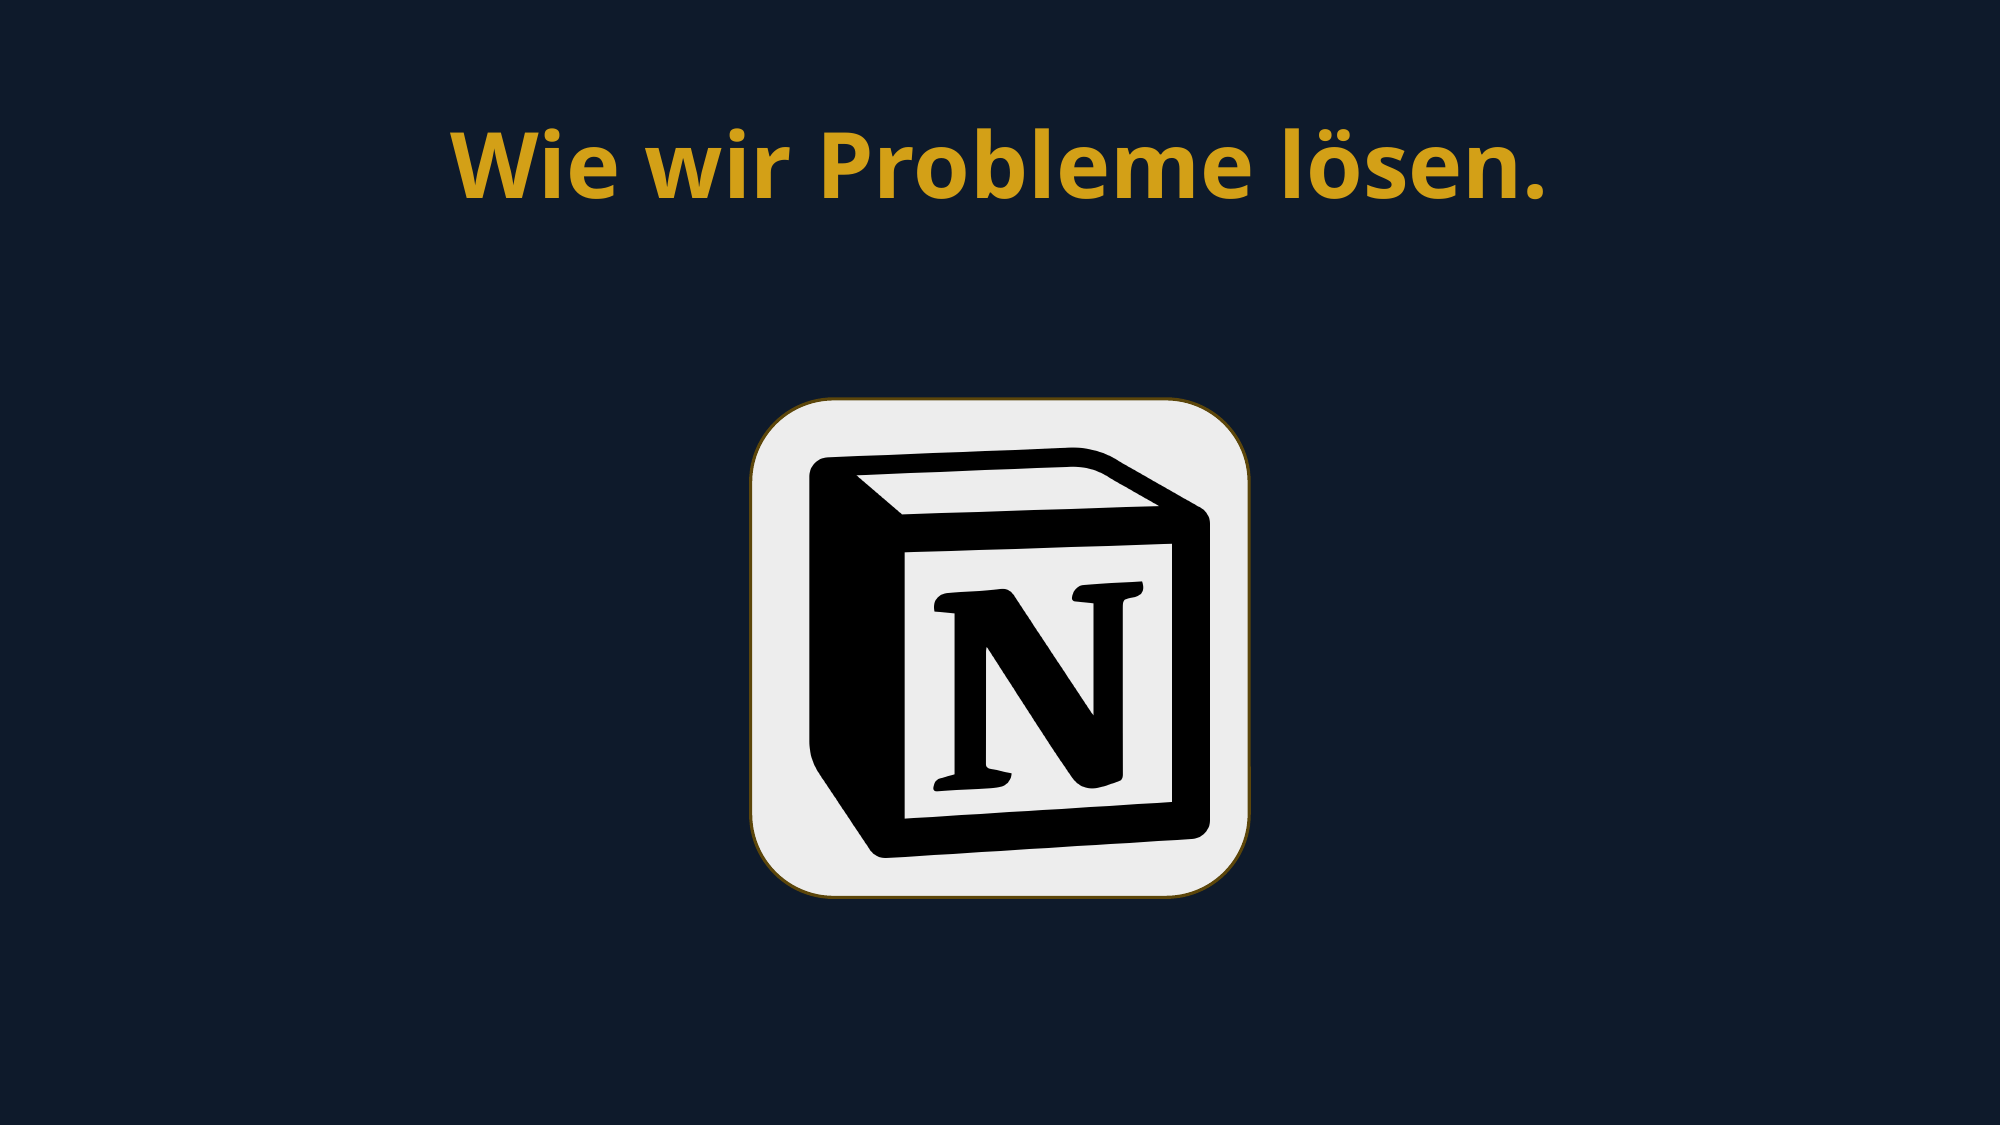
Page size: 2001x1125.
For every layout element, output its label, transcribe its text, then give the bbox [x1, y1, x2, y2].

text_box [750, 398, 1250, 898]
title Wie wir Probleme lösen. [137, 59, 1863, 278]
